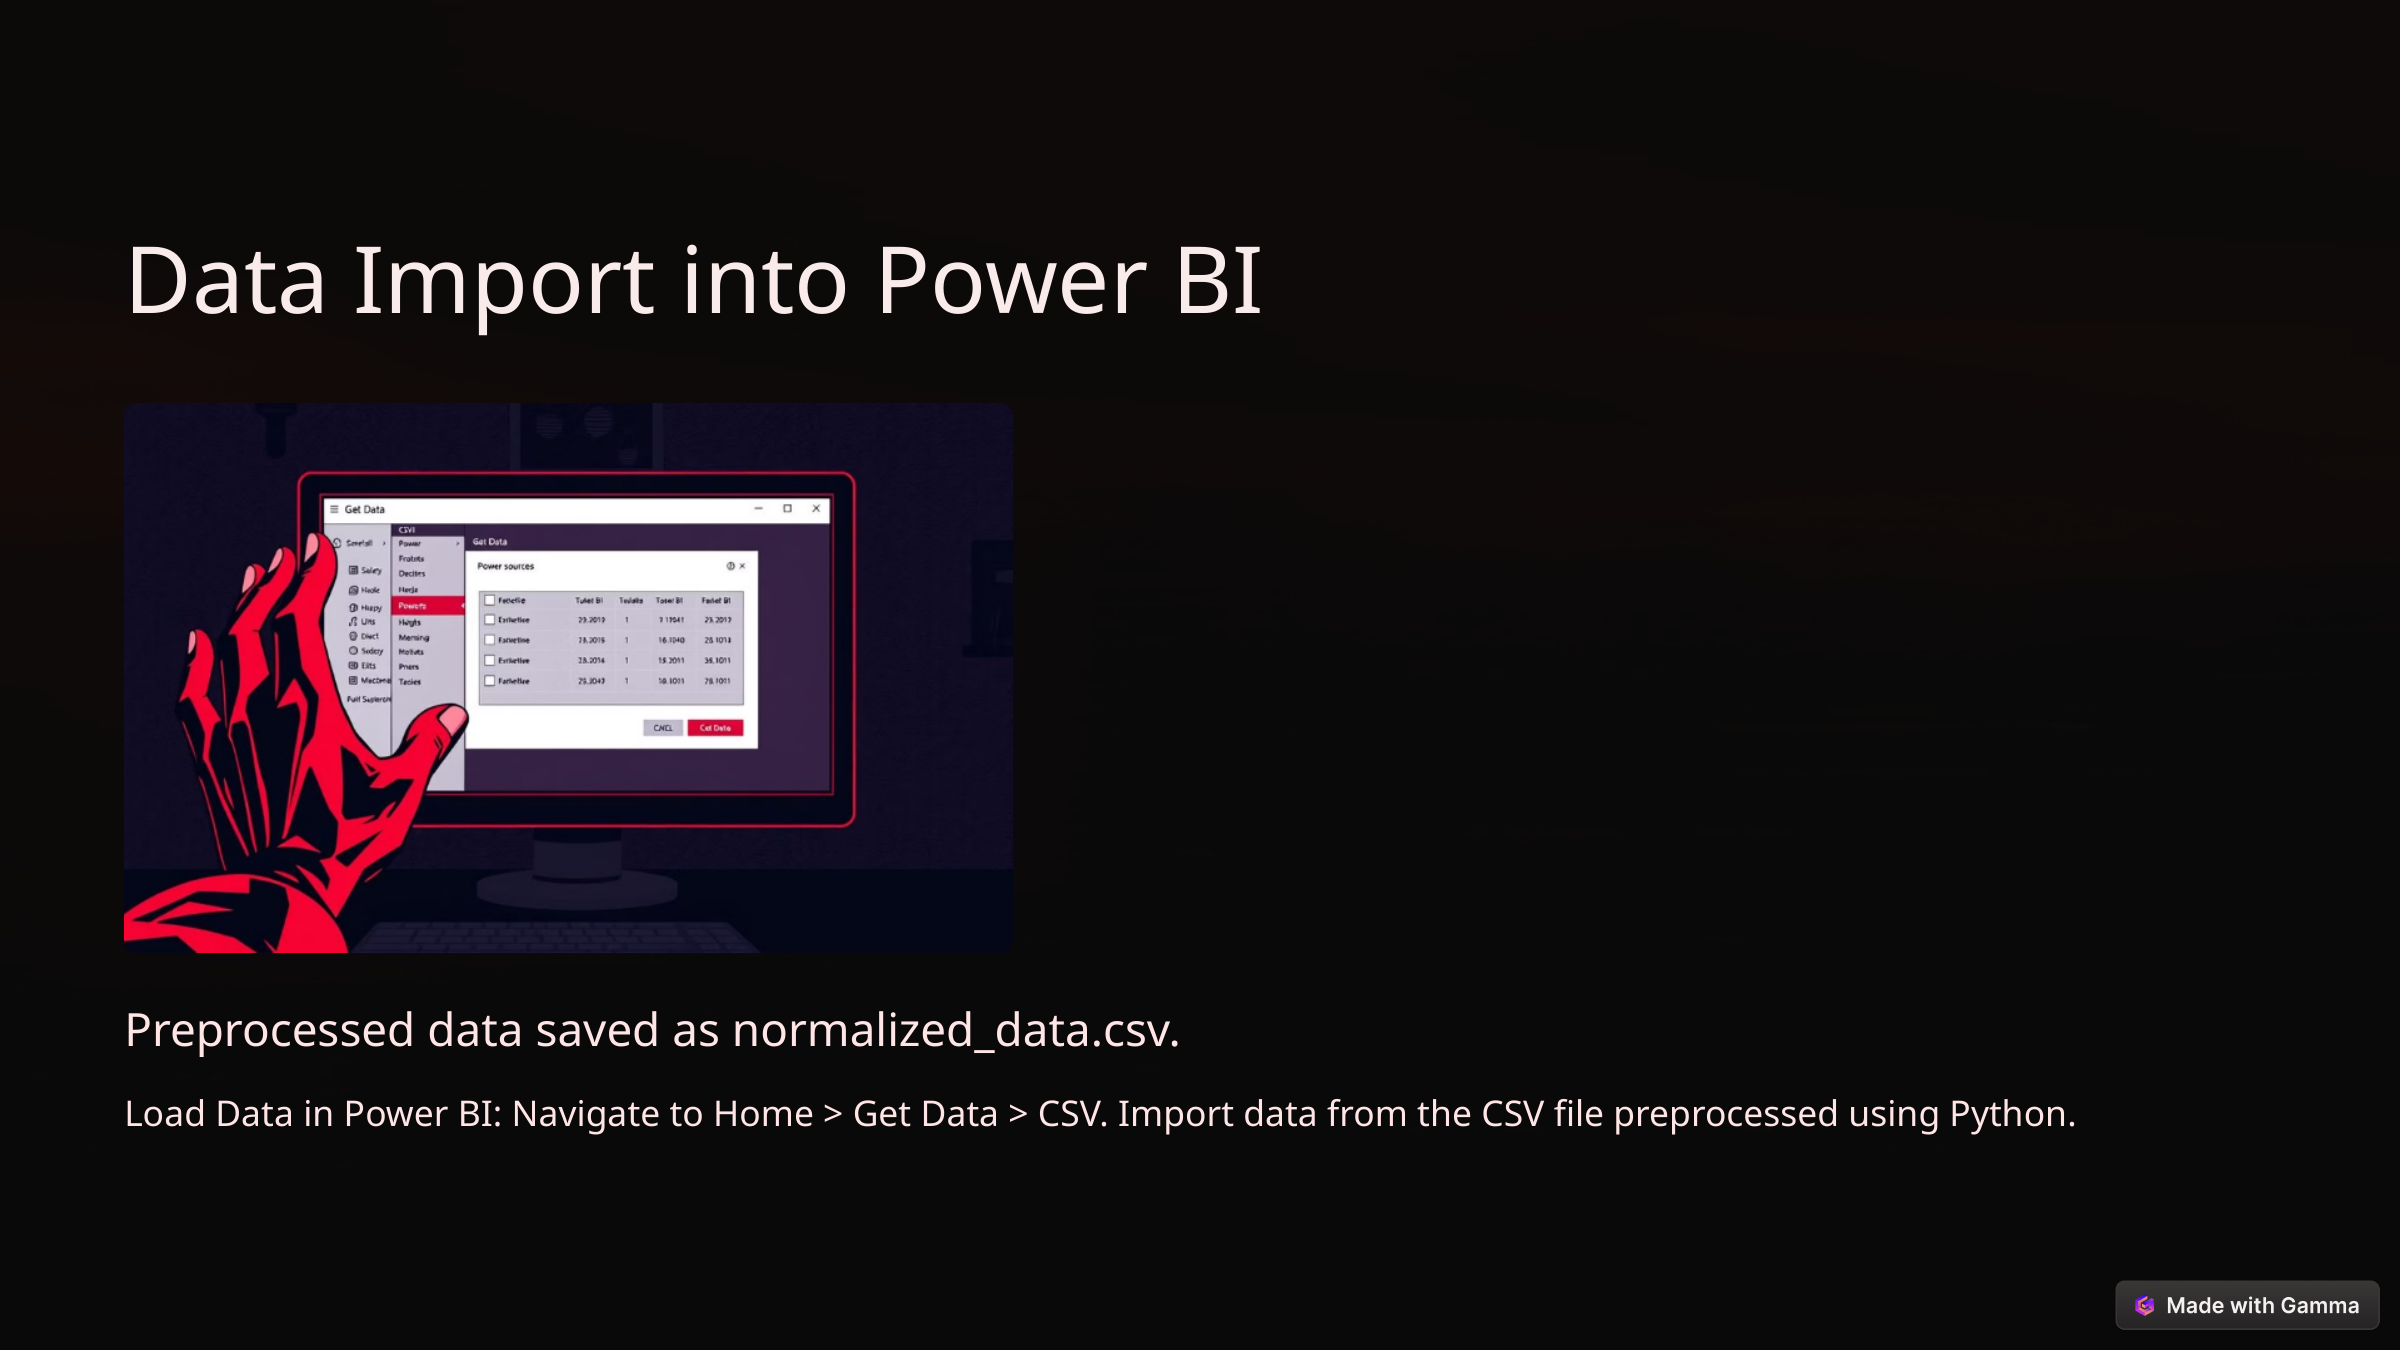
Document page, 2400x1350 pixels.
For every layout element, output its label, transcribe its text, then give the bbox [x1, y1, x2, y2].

picture [124, 403, 1013, 954]
picture [2106, 1271, 2389, 1339]
text_box Preprocessed data saved as normalized_data.csv. [124, 997, 1508, 1056]
text_box Data Import into Power BI [124, 215, 1581, 333]
text_box Load Data in Power BI: Navigate to Home > Get Data > CSV. Import data from the CSV file preprocessed using Python. [124, 1077, 2276, 1135]
